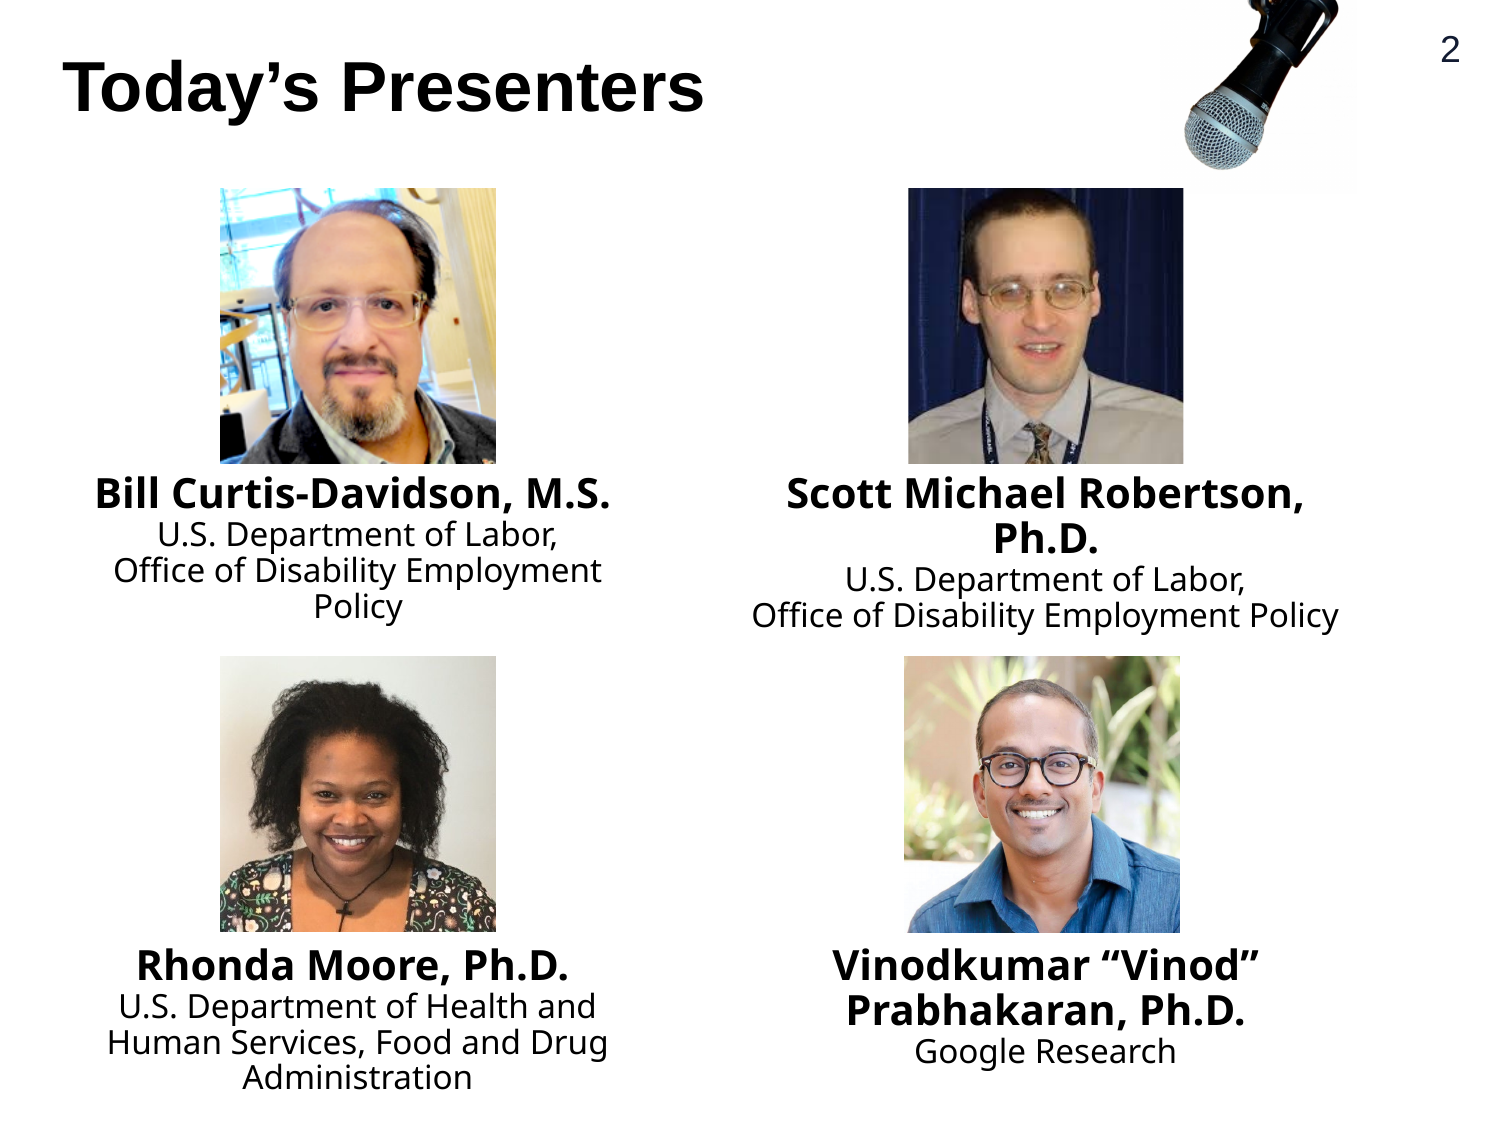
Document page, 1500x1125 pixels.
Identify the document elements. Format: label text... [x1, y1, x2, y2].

text_box Bill Curtis-Davidson, M.S. U.S. Department of Labor, Office of Disability Employment Policy [50, 465, 666, 612]
picture [220, 656, 496, 932]
text_box Scott Michael Robertson, Ph.D. U.S. Department of Labor, Office of Disability Employment Policy [714, 465, 1377, 604]
picture [908, 0, 1357, 464]
picture [220, 188, 496, 464]
text_box Vinodkumar “Vinod” Prabhakaran, Ph.D. Google Research [737, 936, 1354, 1076]
text_box Rhonda Moore, Ph.D. U.S. Department of Health and Human Services, Food and Drug Administration [50, 936, 666, 1084]
picture [904, 656, 1180, 933]
title Today’s Presenters [47, 40, 1160, 138]
